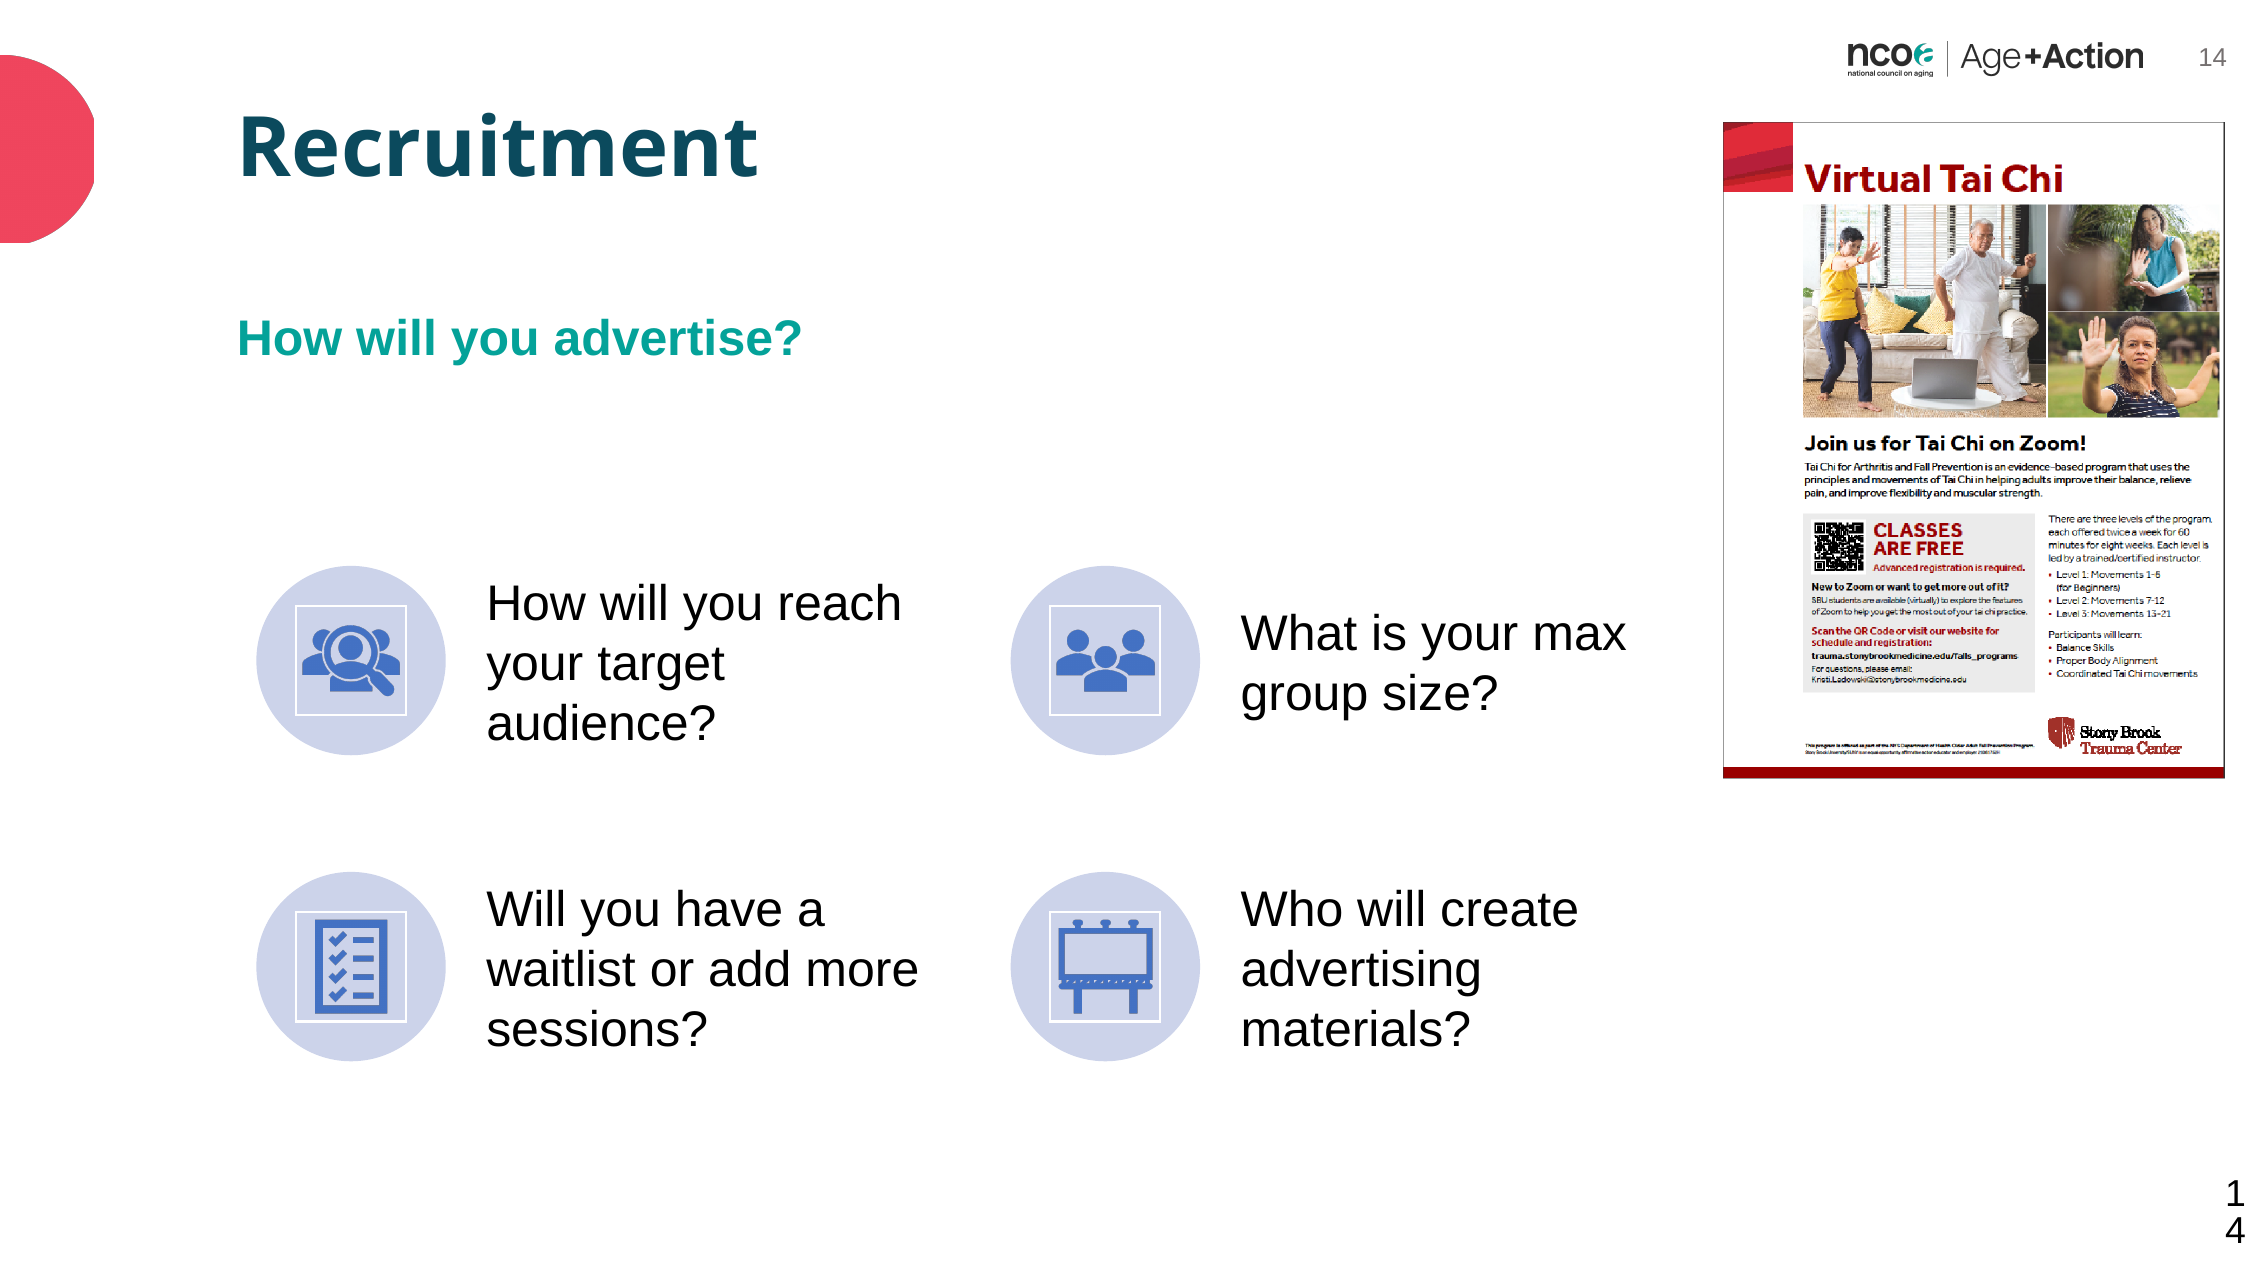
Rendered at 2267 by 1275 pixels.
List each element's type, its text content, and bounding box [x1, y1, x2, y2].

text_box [1707, 106, 2239, 794]
slide_number ‹#› [2209, 1160, 2267, 1229]
list How will you advertise? [221, 304, 1702, 430]
picture [1848, 41, 2143, 77]
list Recruitment [221, 55, 1722, 244]
picture [0, 55, 94, 243]
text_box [256, 565, 1688, 1062]
